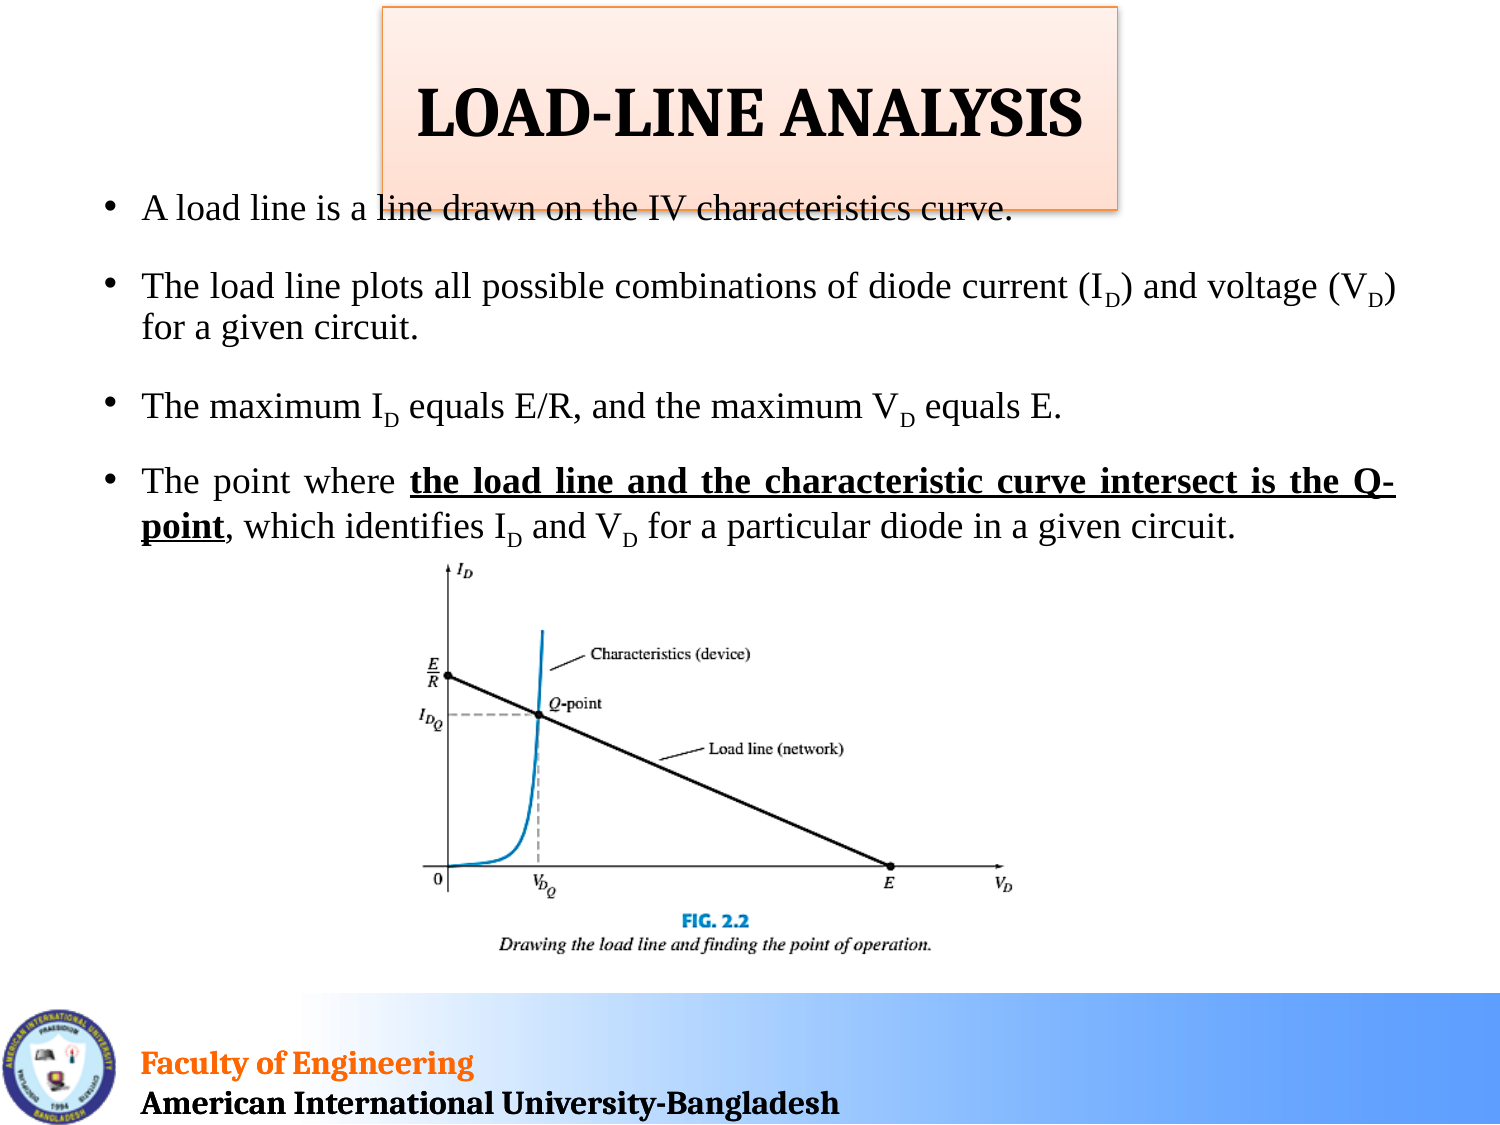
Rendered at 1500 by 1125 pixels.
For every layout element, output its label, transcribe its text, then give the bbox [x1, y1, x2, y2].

text_box A load line is a line drawn on the IV characteristics curve. The load line plots all possible combinations of diode current (ID) and voltage (VD) for a given circuit. The maximum ID equals E/R, and the maximum VD equals E. The point where the load line and the characteristic curve intersect is the Q-point, which identifies ID and VD for a particular diode in a given circuit. [92, 182, 1408, 508]
picture [411, 553, 1021, 964]
picture [0, 1007, 119, 1125]
title LOAD-LINE ANALYSIS [382, 6, 1118, 182]
